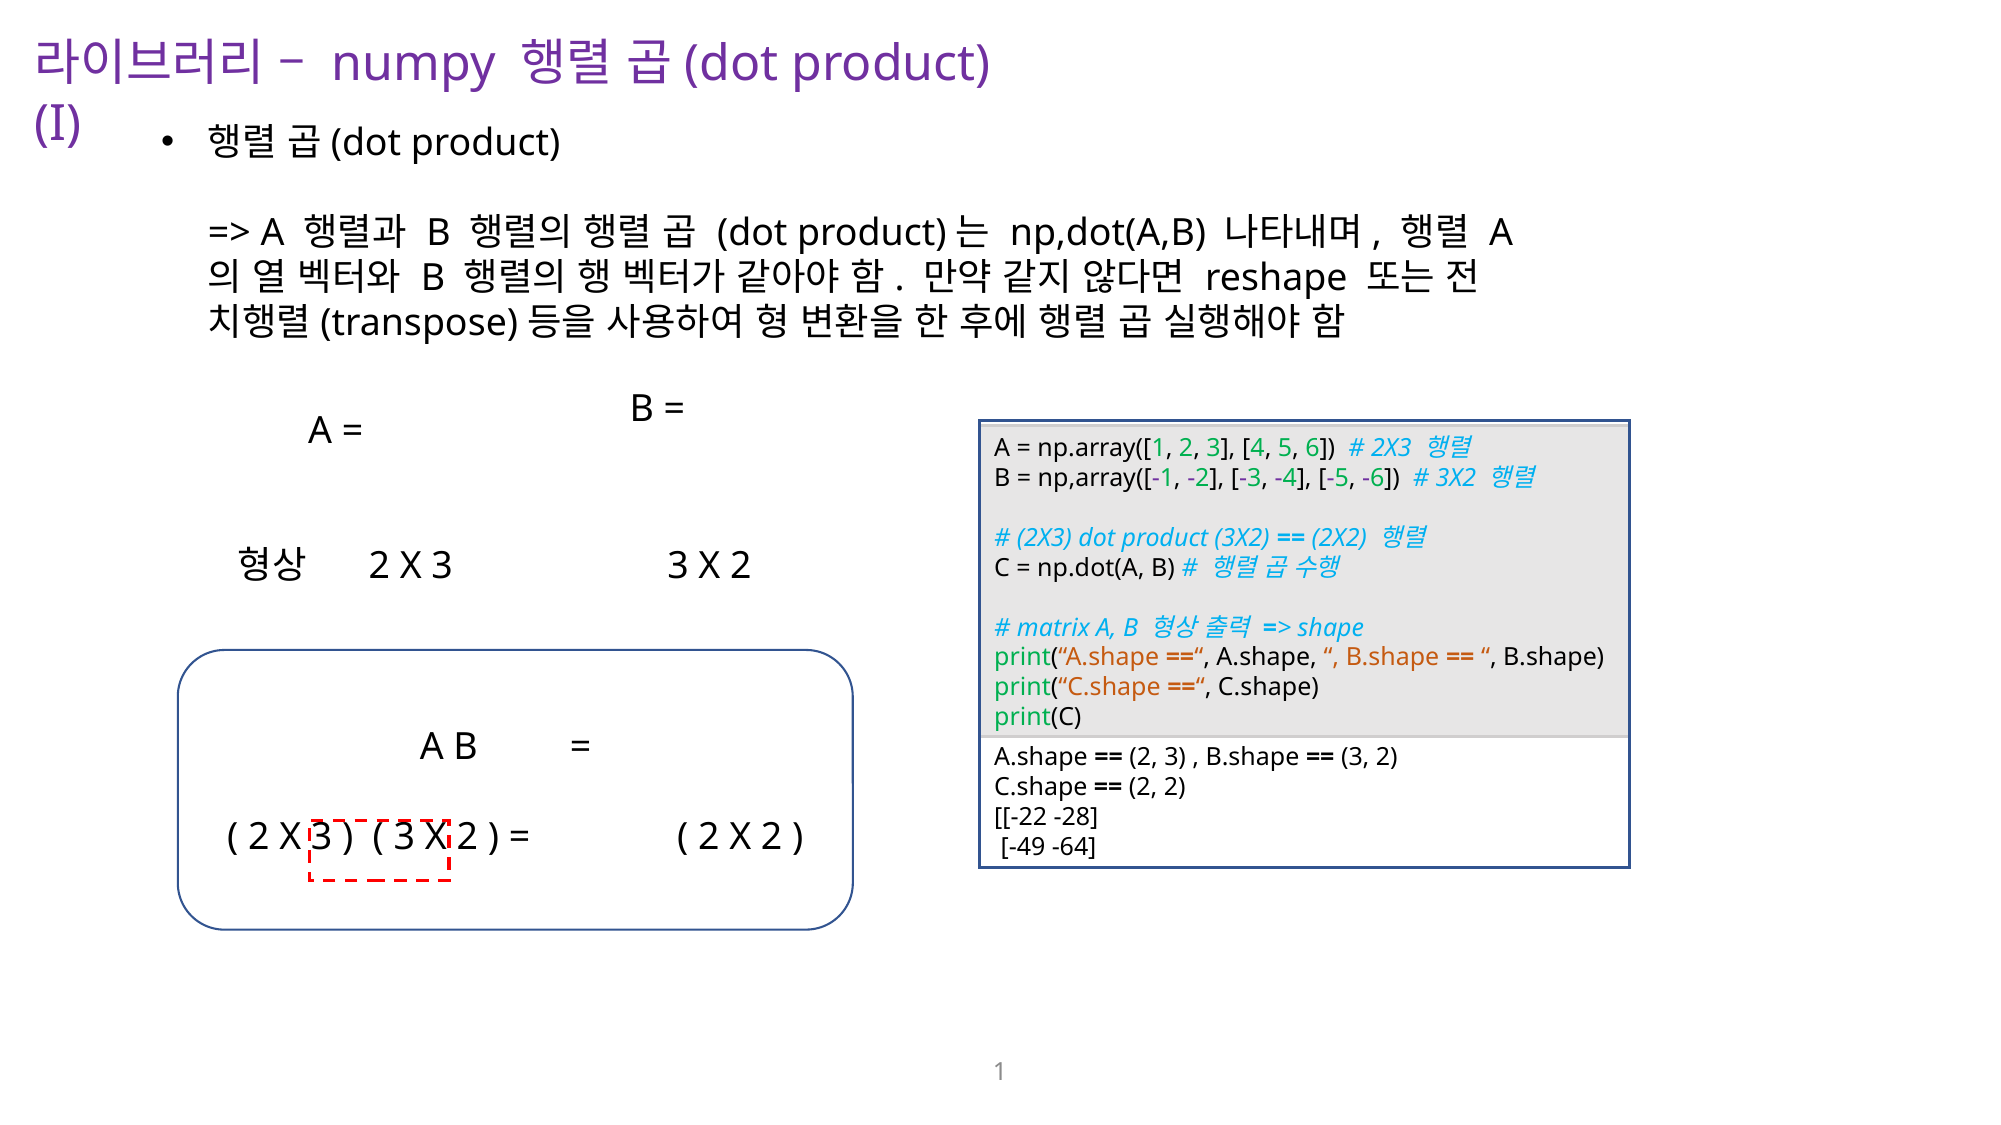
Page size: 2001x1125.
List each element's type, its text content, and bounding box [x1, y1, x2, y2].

text_box 3 X 2 [652, 533, 767, 594]
footer 1 [662, 1042, 1338, 1103]
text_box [979, 420, 1630, 868]
text_box 행렬 곱(dot product) => A 행렬과 B 행렬의 행렬 곱 (dot product)는 np,dot(A,B) 나타내며, 행렬 A 의 열 벡터와 B 행렬의 행 벡터가 같아야 함. 만약 같지 않다면 reshape 또는 전 치행렬(transpose)등을 사용하여 형 변환을 한 후에 행렬 곱 실행해야 함 [146, 110, 1529, 351]
text_box [309, 819, 450, 882]
text_box 형상 2 X 3 [223, 533, 468, 594]
text_box 라이브러리 – numpy 행렬 곱(dot product) (I) [19, 23, 1054, 158]
